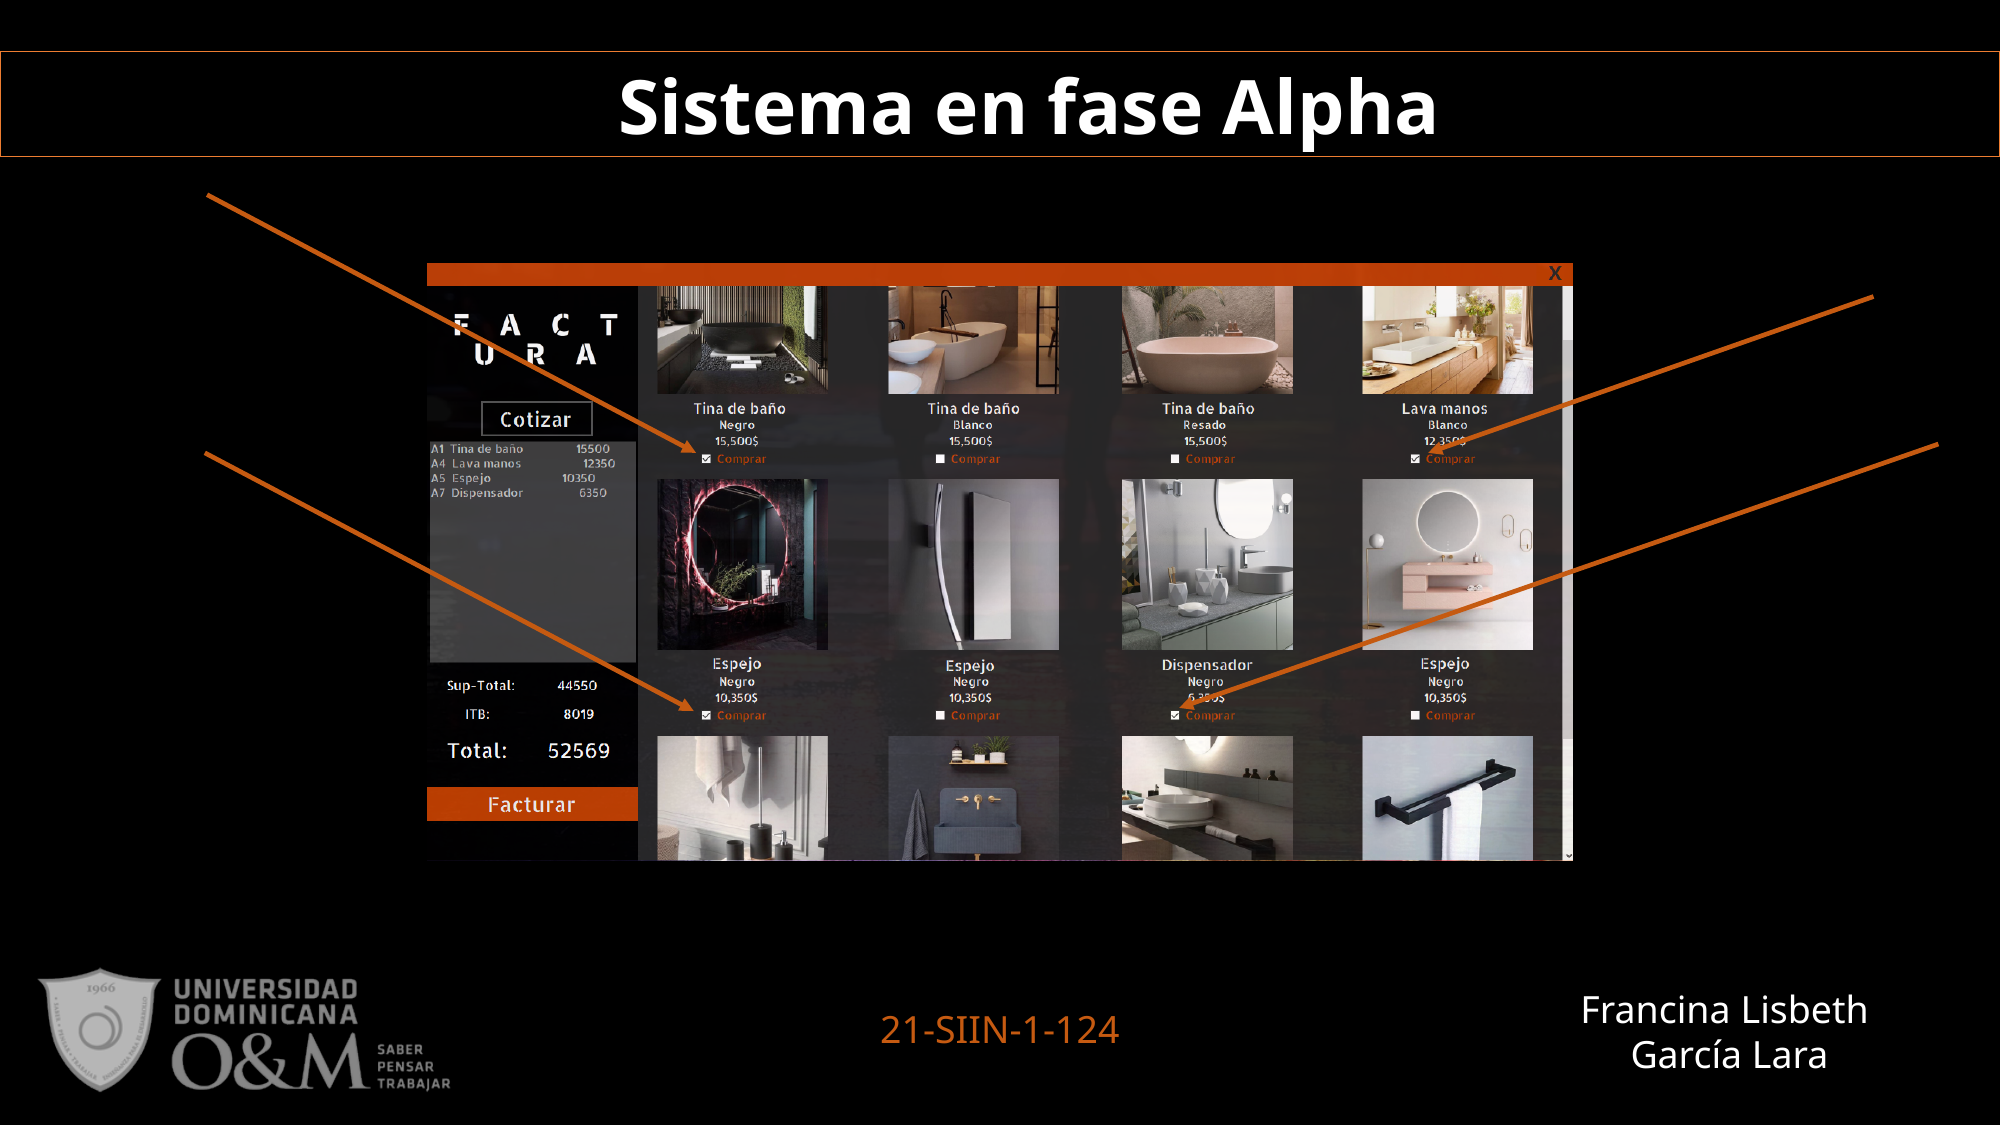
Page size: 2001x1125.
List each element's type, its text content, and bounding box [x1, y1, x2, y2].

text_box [1428, 296, 1874, 443]
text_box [204, 452, 694, 711]
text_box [1179, 443, 1939, 708]
text_box Sistema en fase Alpha [0, 51, 2000, 157]
picture [427, 263, 1573, 861]
text_box 21-SIIN-1-124 [852, 998, 1148, 1059]
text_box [207, 194, 696, 453]
picture [36, 966, 452, 1096]
text_box Francina Lisbeth García Lara [1487, 978, 1972, 1084]
